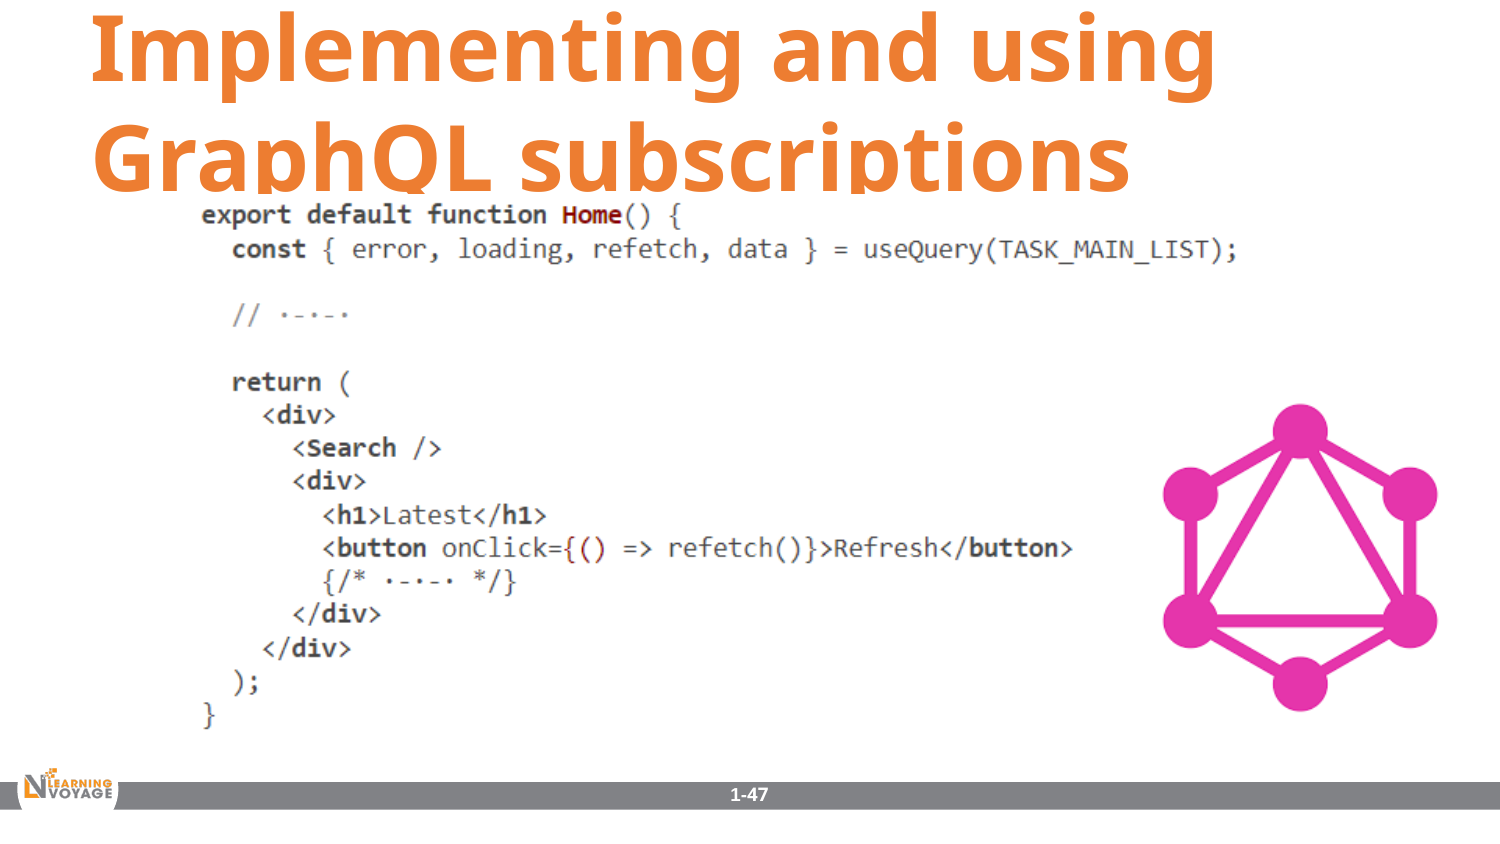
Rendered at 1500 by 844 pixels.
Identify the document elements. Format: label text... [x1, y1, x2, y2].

slide_number 1-47 [692, 770, 784, 821]
picture [199, 194, 1458, 734]
picture [0, 706, 144, 844]
text_box Implementing and using GraphQL subscriptions [74, 42, 1426, 158]
